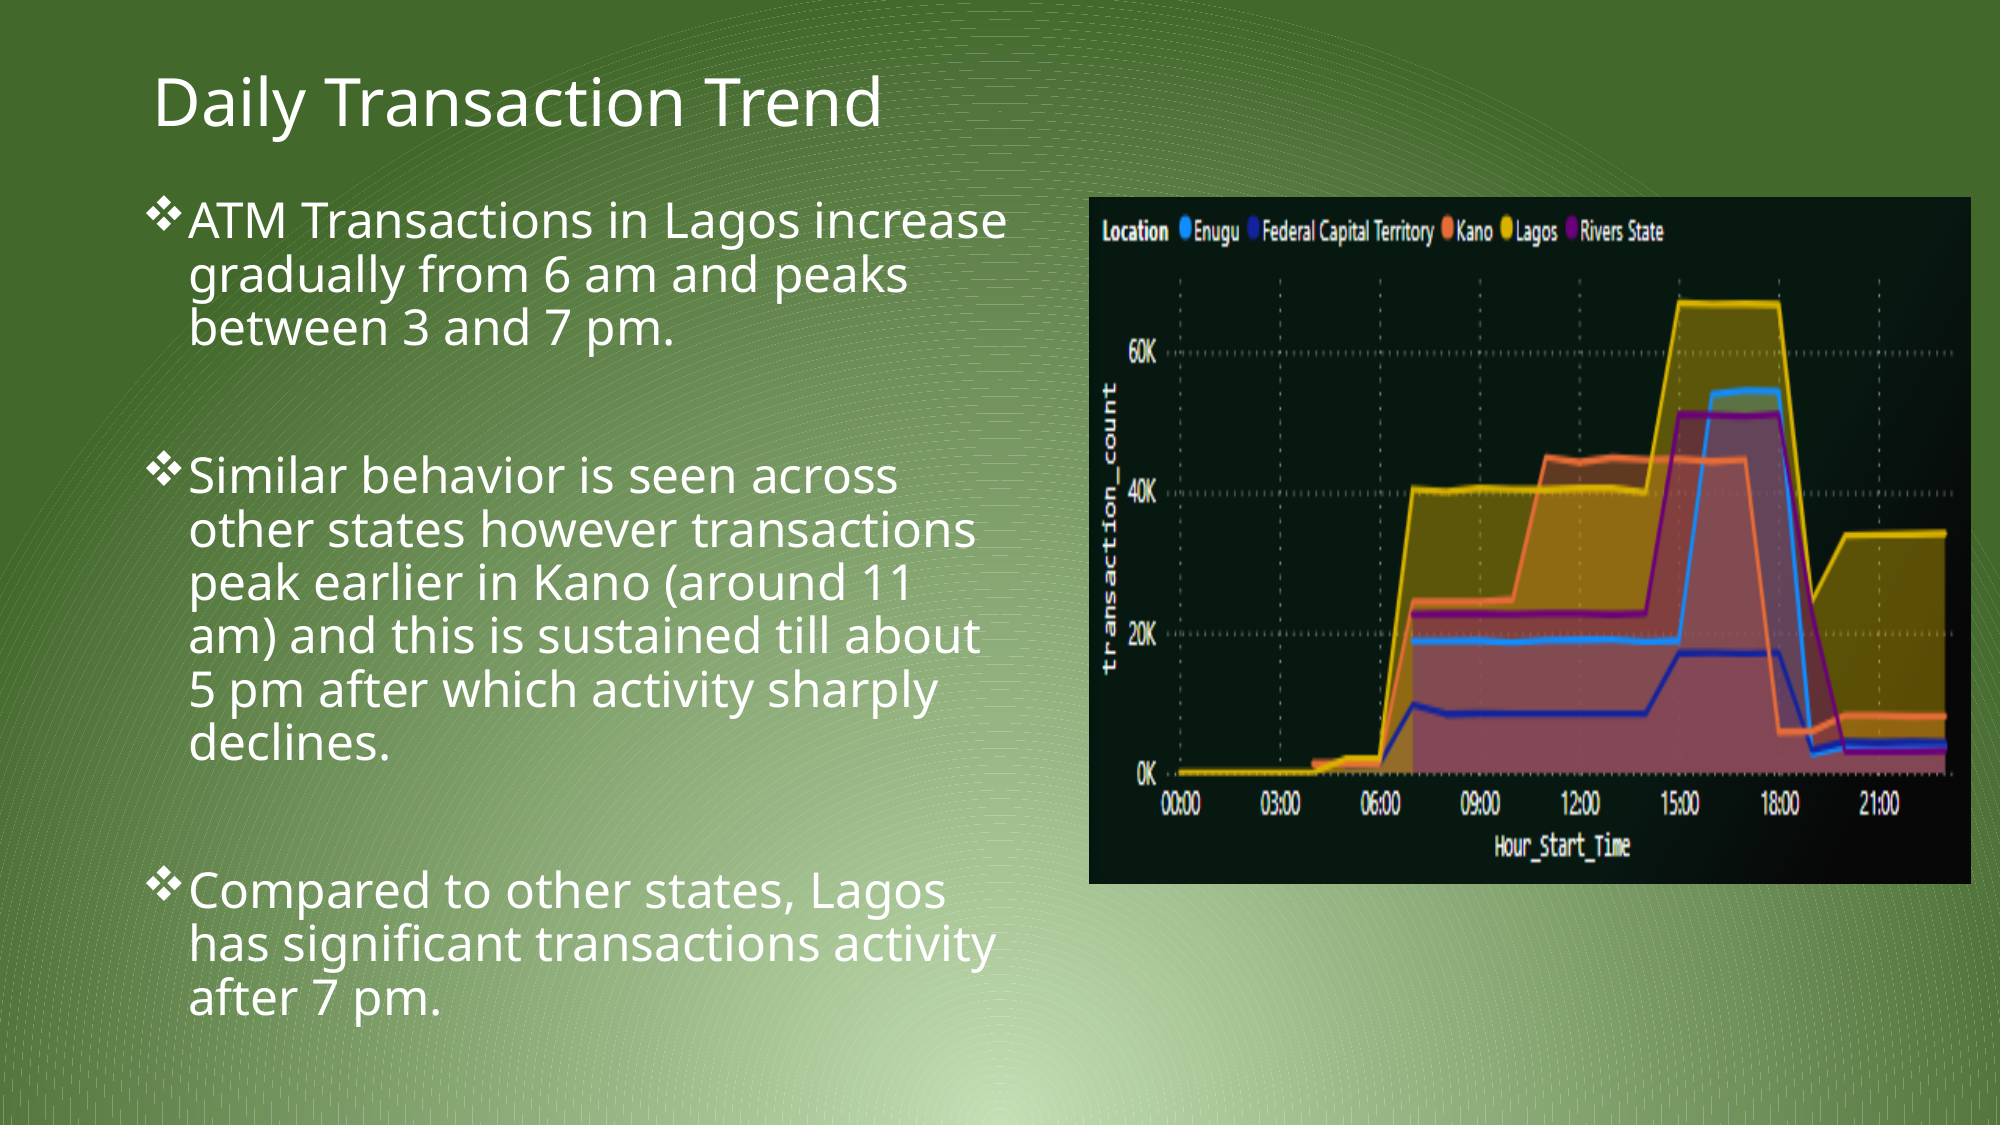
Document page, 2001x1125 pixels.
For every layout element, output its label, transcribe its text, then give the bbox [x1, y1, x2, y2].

list ATM Transactions in Lagos increase gradually from 6 am and peaks between 3 and 7 pm. Similar behavior is seen across other states however transactions peak earlier in Kano (around 11 am) and this is sustained till about 5 pm after which activity sharply declines. Compared to other states, Lagos has significant transactions activity after 7 pm. [126, 188, 1032, 1041]
title Daily Transaction Trend [137, 59, 1863, 150]
picture [1089, 197, 1971, 885]
